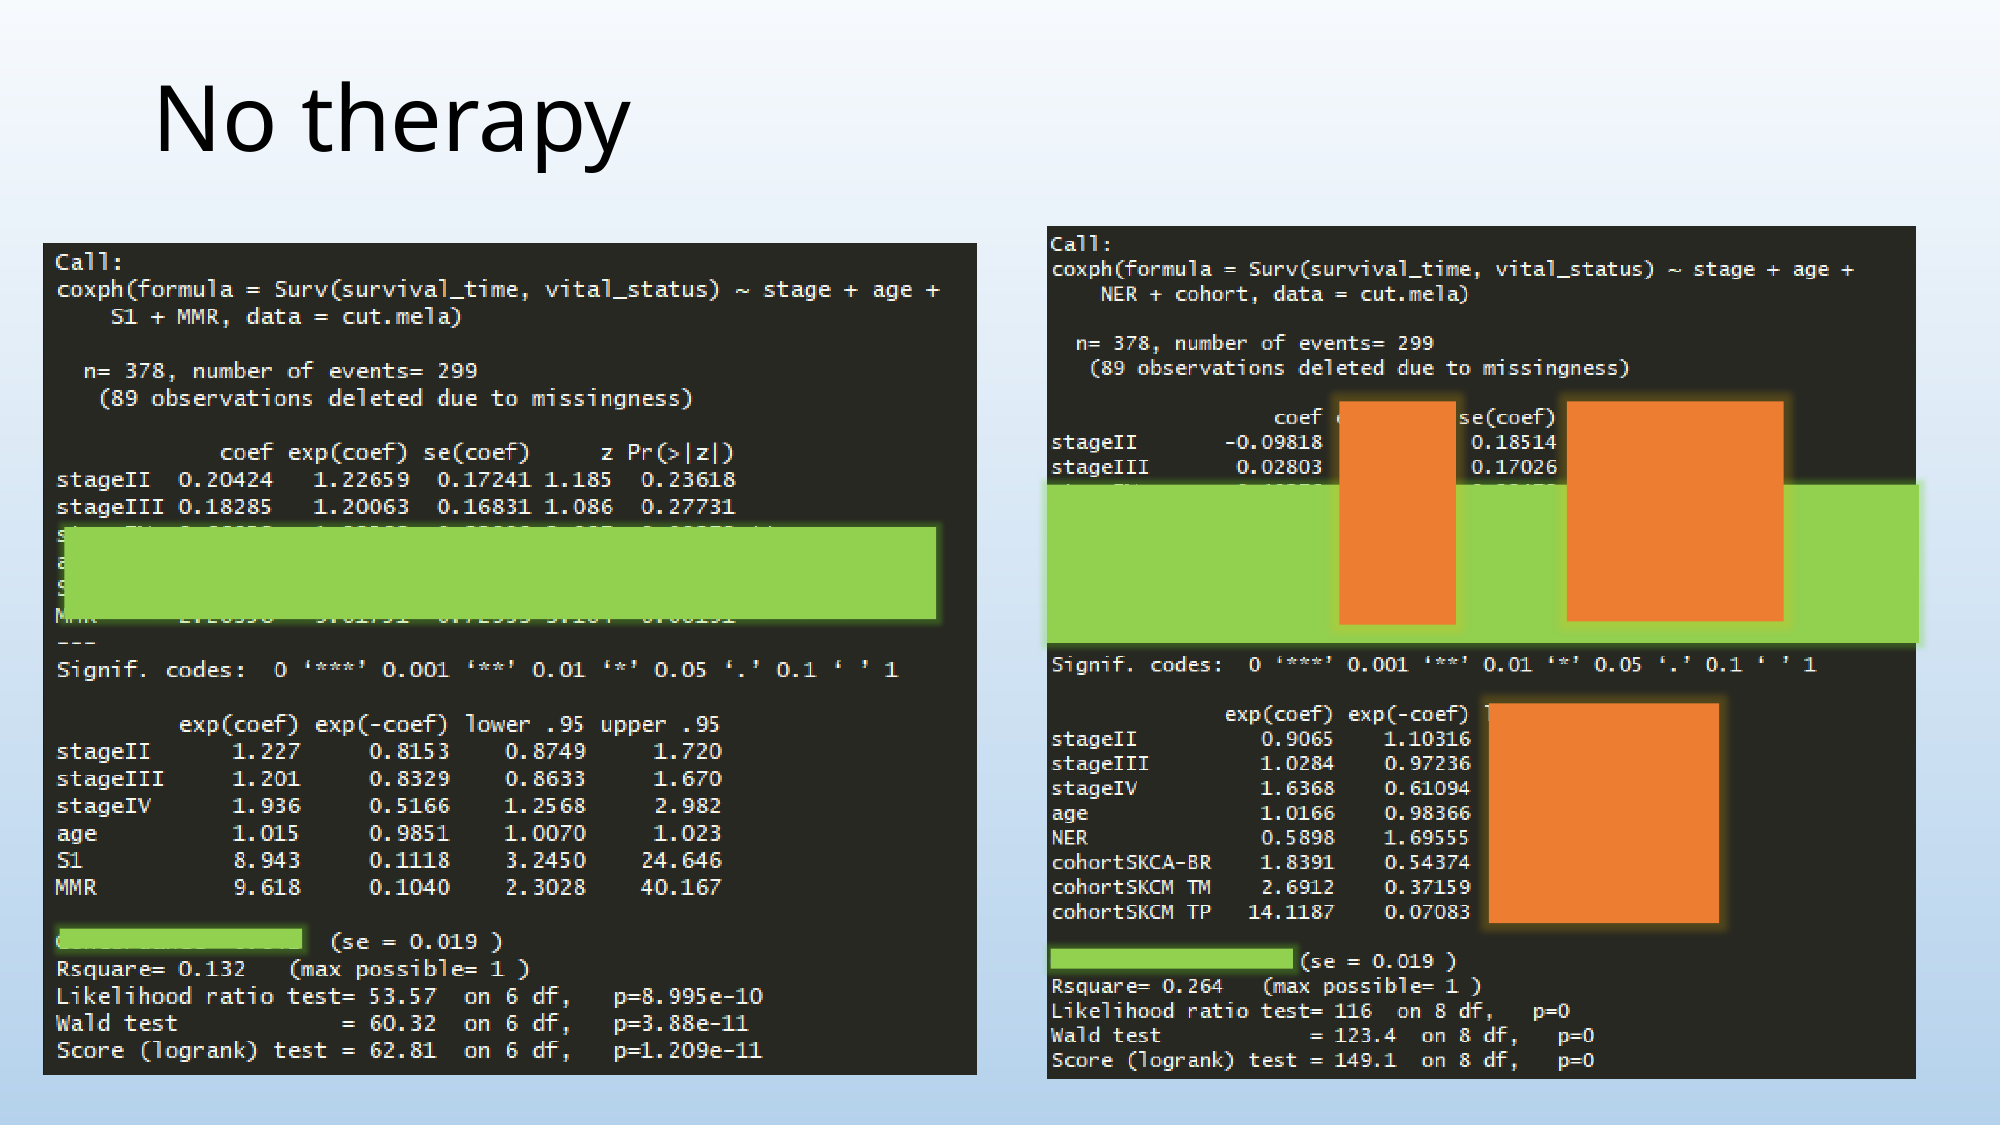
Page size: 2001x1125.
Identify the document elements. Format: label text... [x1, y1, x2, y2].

text_box [1916, 484, 1920, 644]
picture [1047, 226, 1916, 1079]
picture [43, 243, 977, 1075]
title No therapy [137, 59, 1863, 185]
